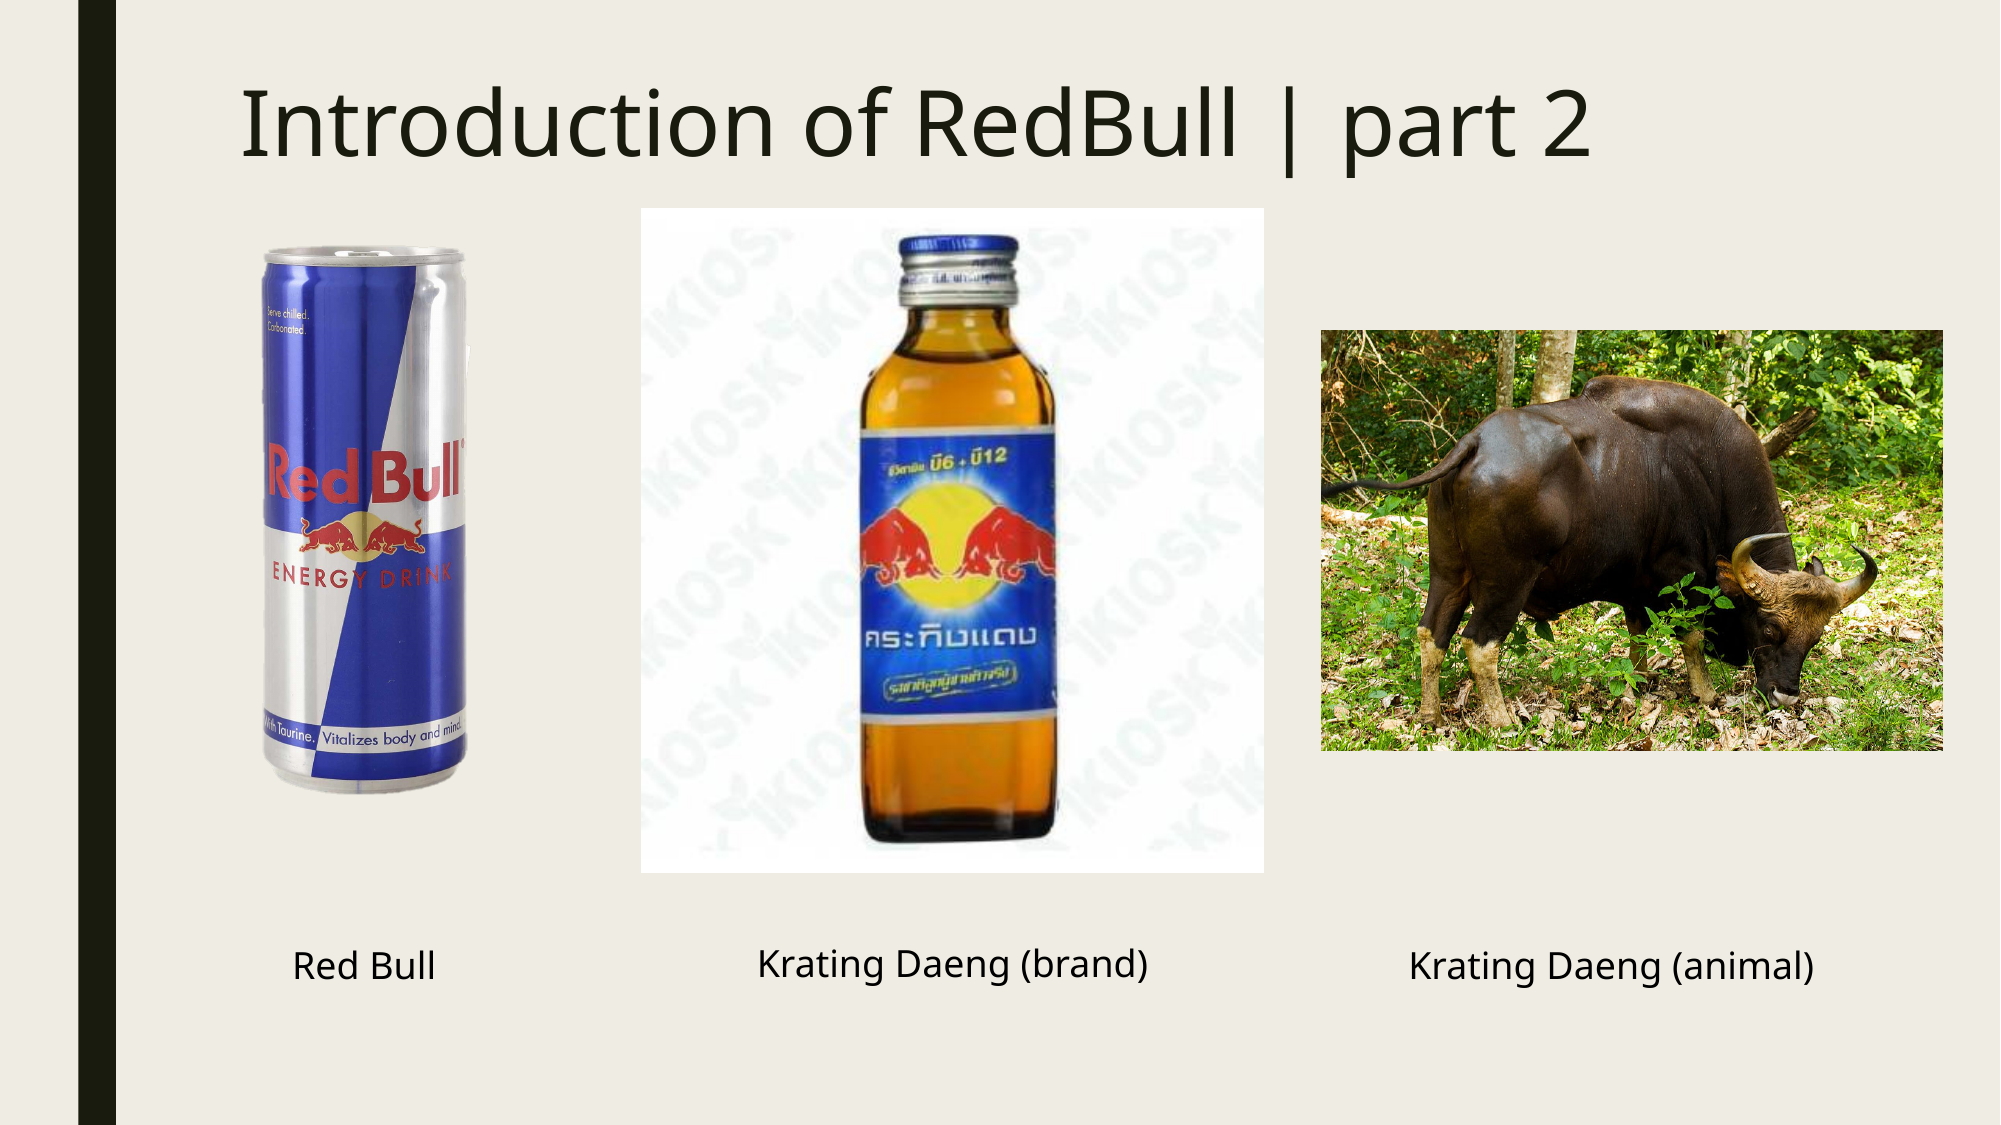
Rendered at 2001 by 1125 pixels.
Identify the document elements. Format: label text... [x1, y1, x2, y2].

text_box Red Bull [276, 934, 452, 995]
picture [1321, 330, 1943, 751]
picture [71, 208, 1264, 873]
text_box Krating Daeng (animal) [1393, 934, 1872, 995]
title Introduction of RedBull | part 2 [225, 71, 1800, 205]
text_box Krating Daeng (brand) [742, 932, 1164, 993]
